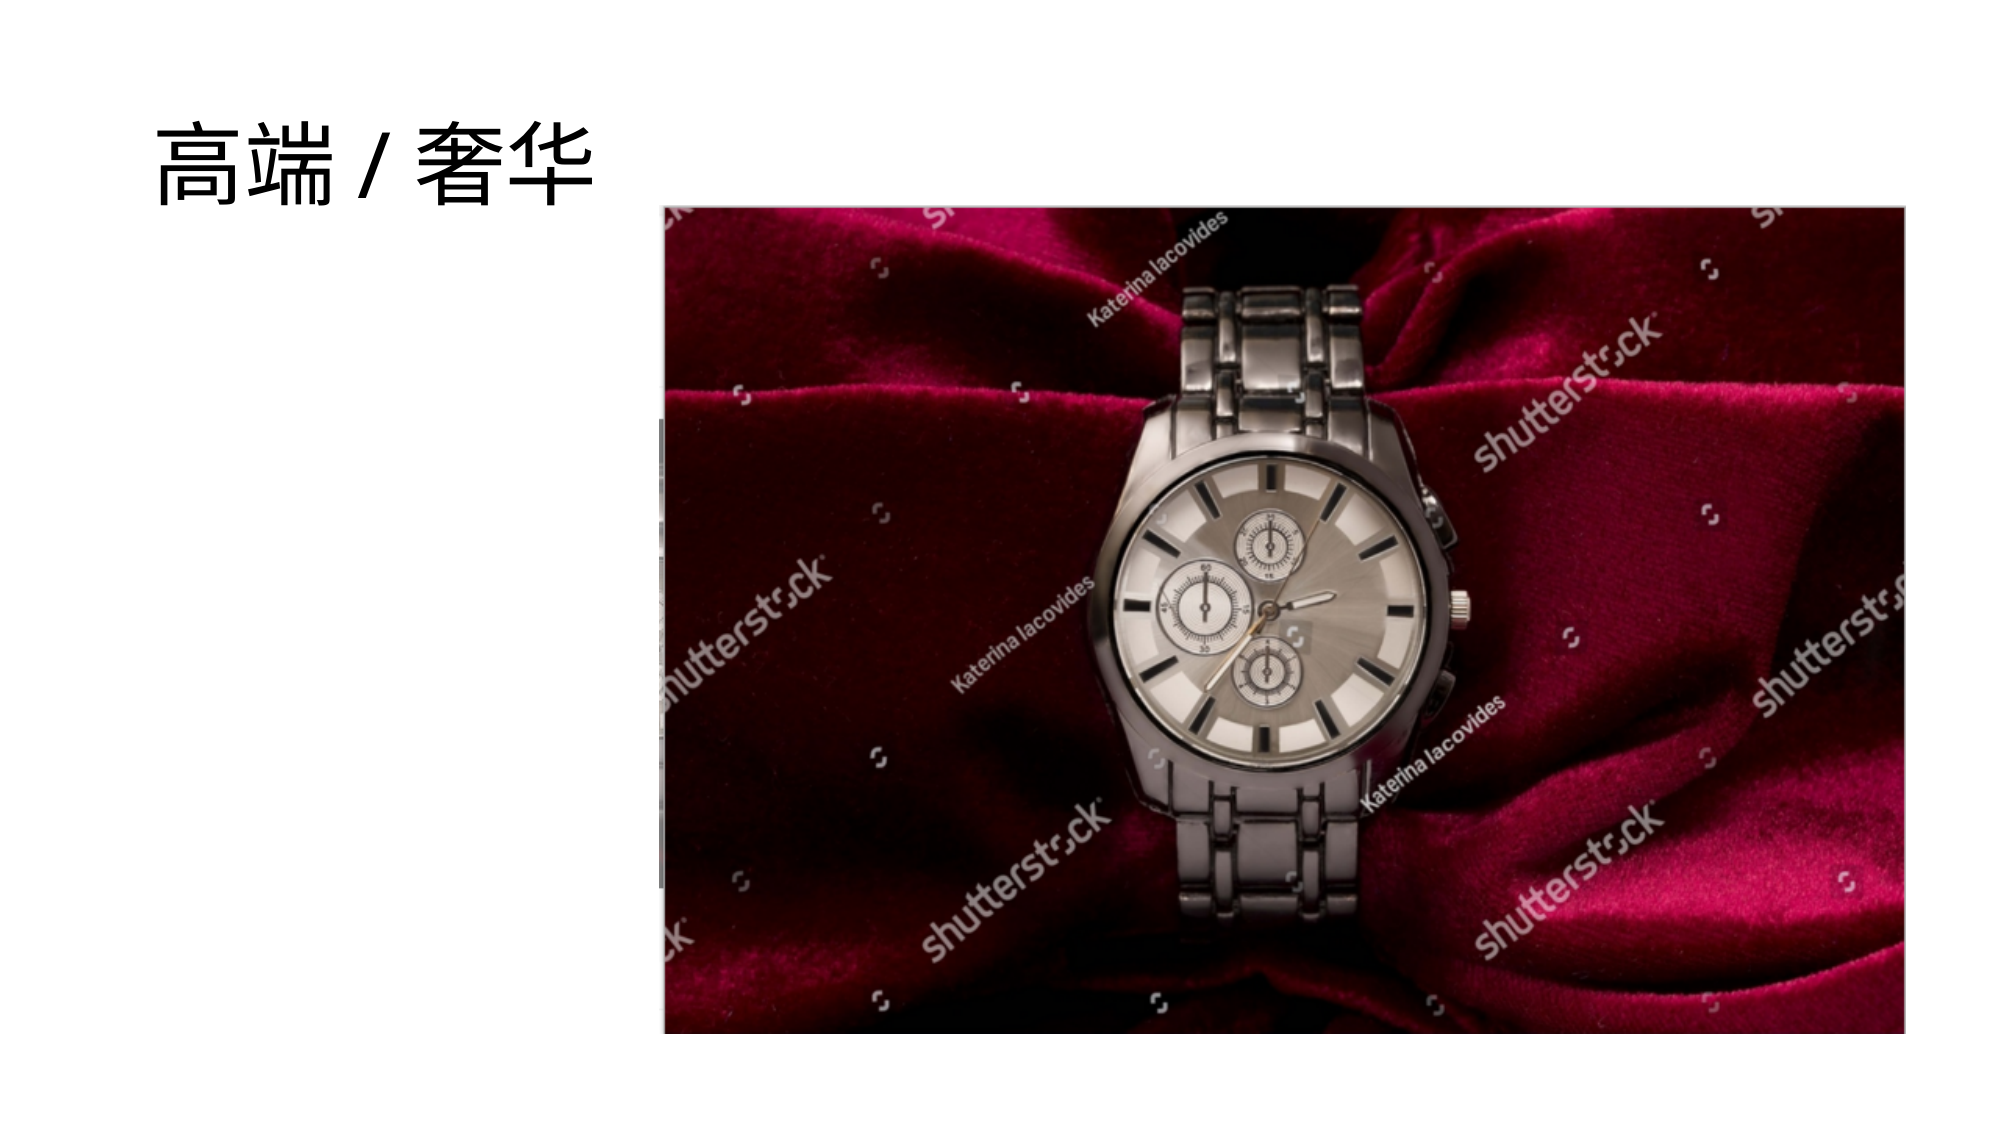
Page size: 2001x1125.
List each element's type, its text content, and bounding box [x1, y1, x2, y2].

picture [658, 205, 1906, 1034]
title 高端/奢华 [137, 59, 1863, 278]
